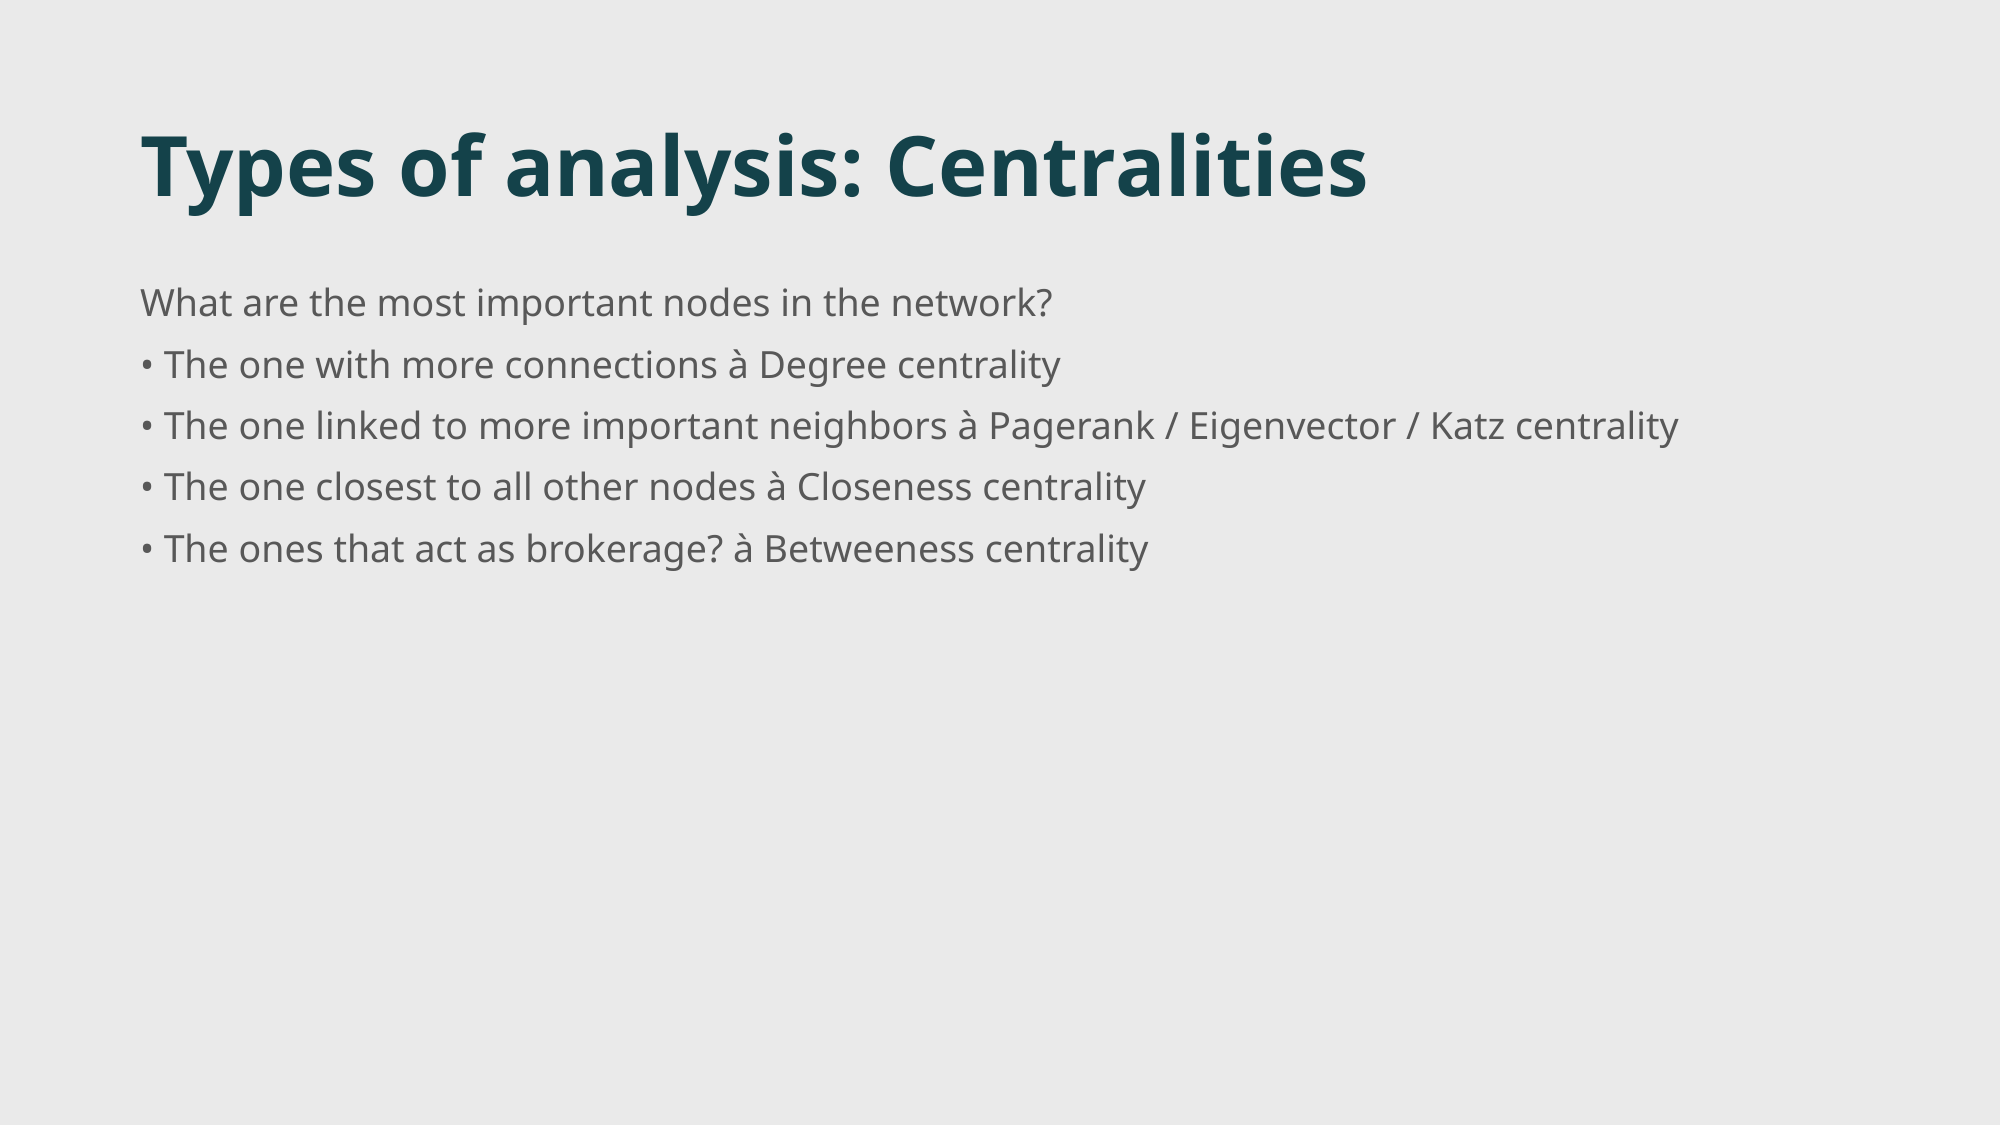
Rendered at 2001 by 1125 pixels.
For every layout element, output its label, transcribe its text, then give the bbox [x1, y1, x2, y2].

list What are the most important nodes in the network? • The one with more connections à Degree centrality • The one linked to more important neighbors à Pagerank / Eigenvector / Katz centrality • The one closest to all other nodes à Closeness centrality • The ones that act as brokerage? à Betweeness centrality [125, 277, 1875, 1078]
title Types of analysis: Centralities [125, 117, 1444, 313]
